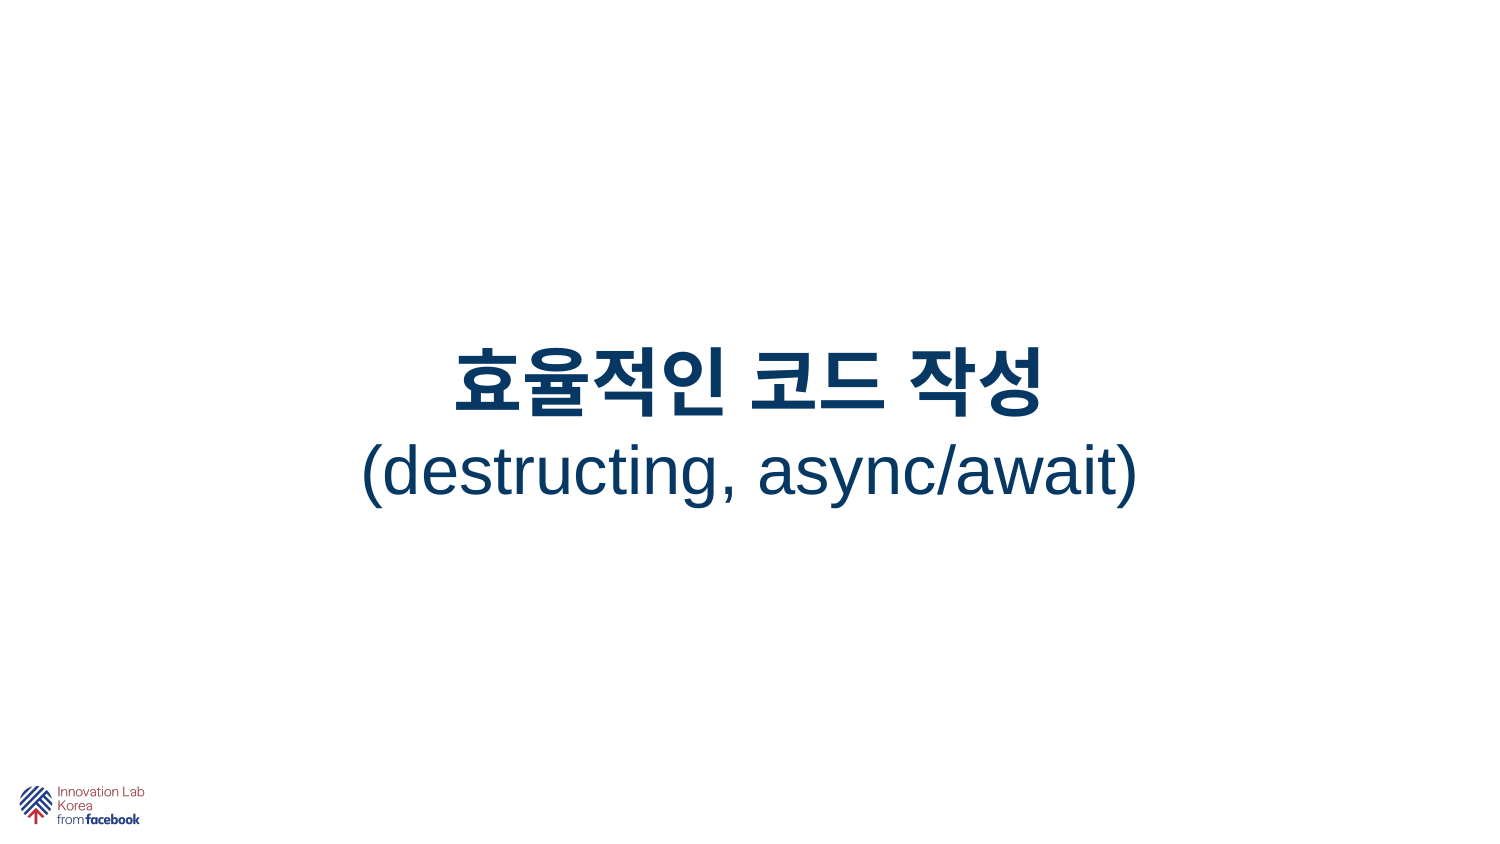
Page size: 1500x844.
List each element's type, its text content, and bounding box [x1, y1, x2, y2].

title 효율적인 코드 작성 (destructing, async/await) [51, 352, 1449, 491]
picture [17, 781, 148, 830]
